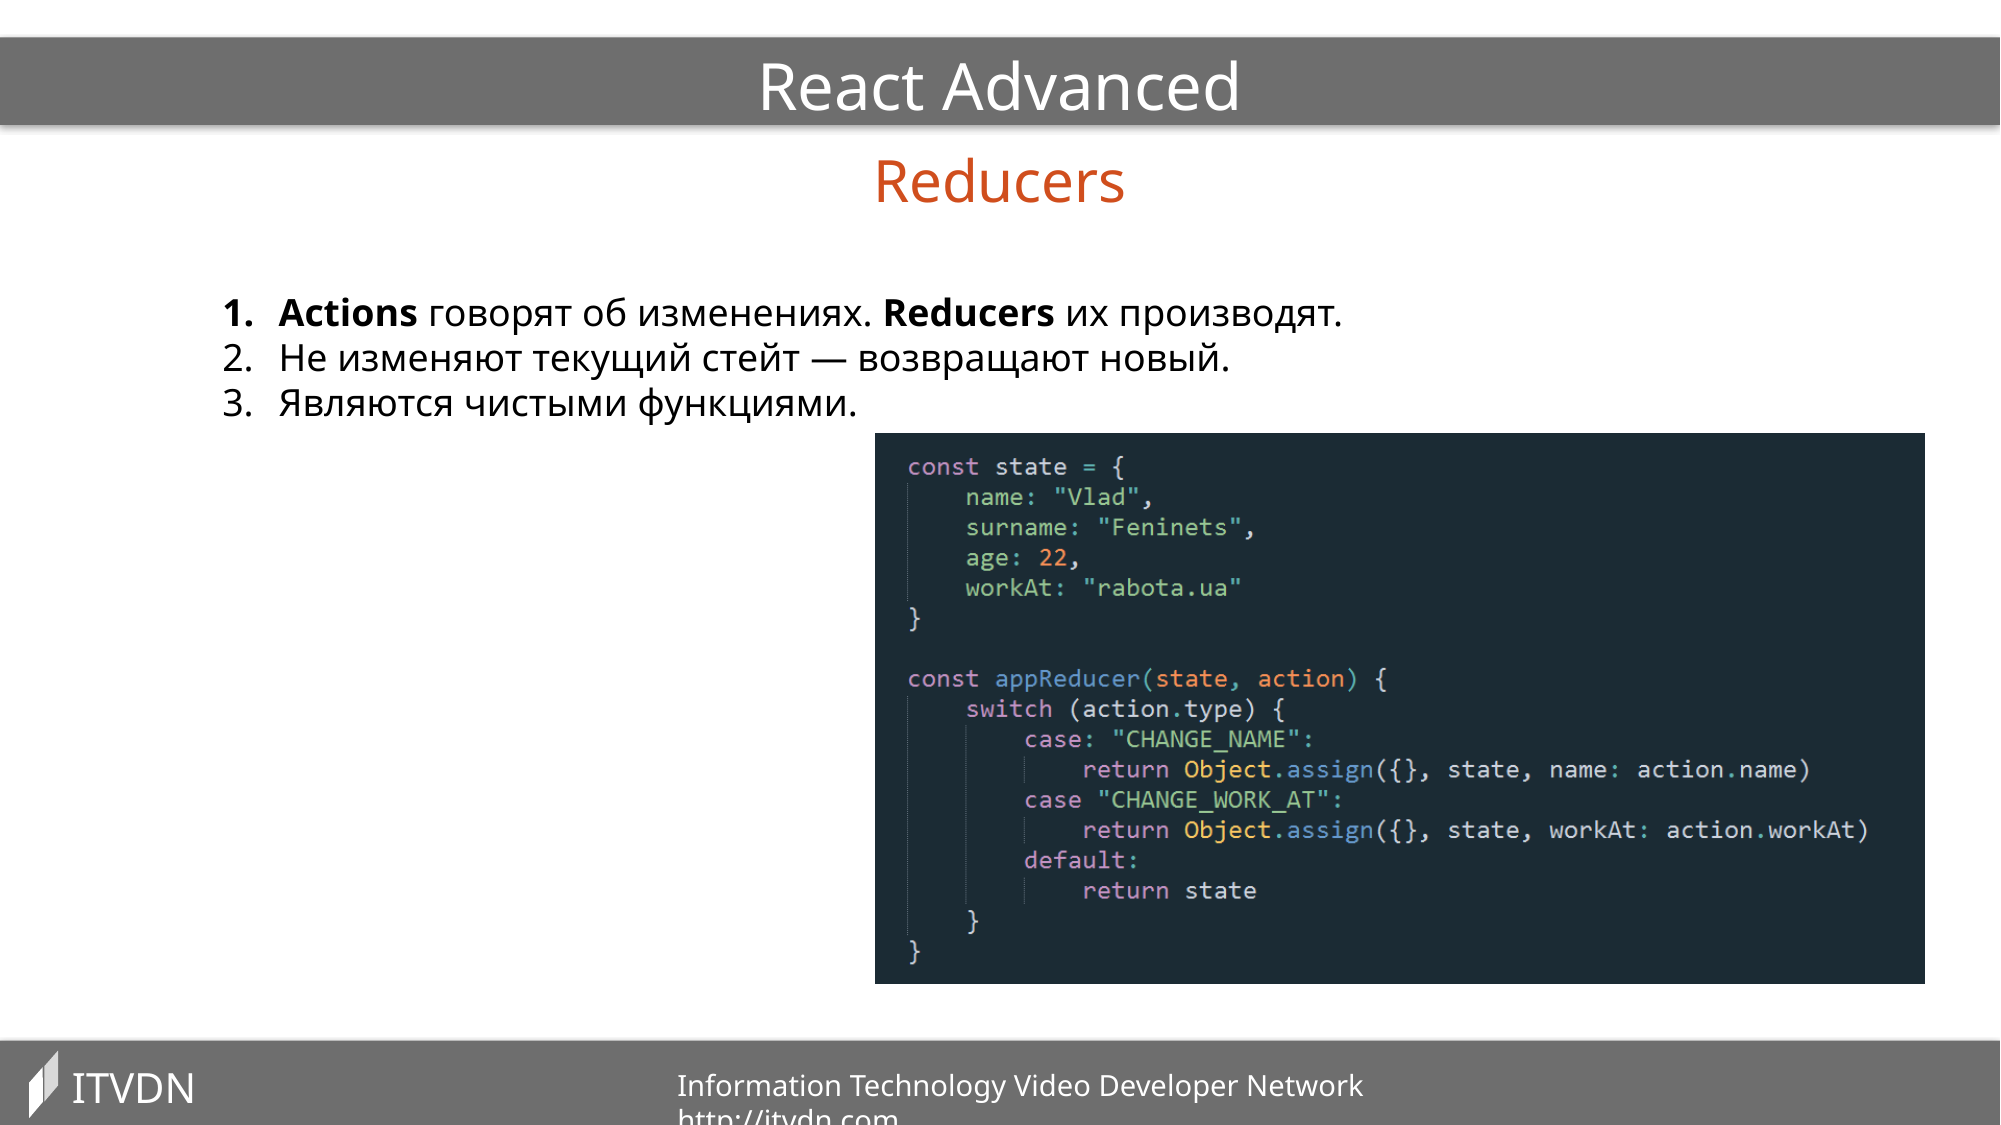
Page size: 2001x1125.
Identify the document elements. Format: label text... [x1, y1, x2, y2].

text_box Actions говорят об изменениях. Reducers их производят. Не изменяют текущий стейт — возвращают новый. Являются чистыми функциями. [207, 281, 1713, 432]
text_box Information Technology Video Developer Network http://itvdn.com [662, 1059, 1963, 1125]
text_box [28, 1050, 59, 1119]
text_box React Advanced [324, 37, 1675, 132]
text_box [0, 1037, 2000, 1125]
text_box Reducers [324, 132, 1675, 225]
text_box [0, 34, 2000, 128]
picture [874, 432, 1926, 984]
text_box ITVDN [62, 1054, 212, 1120]
